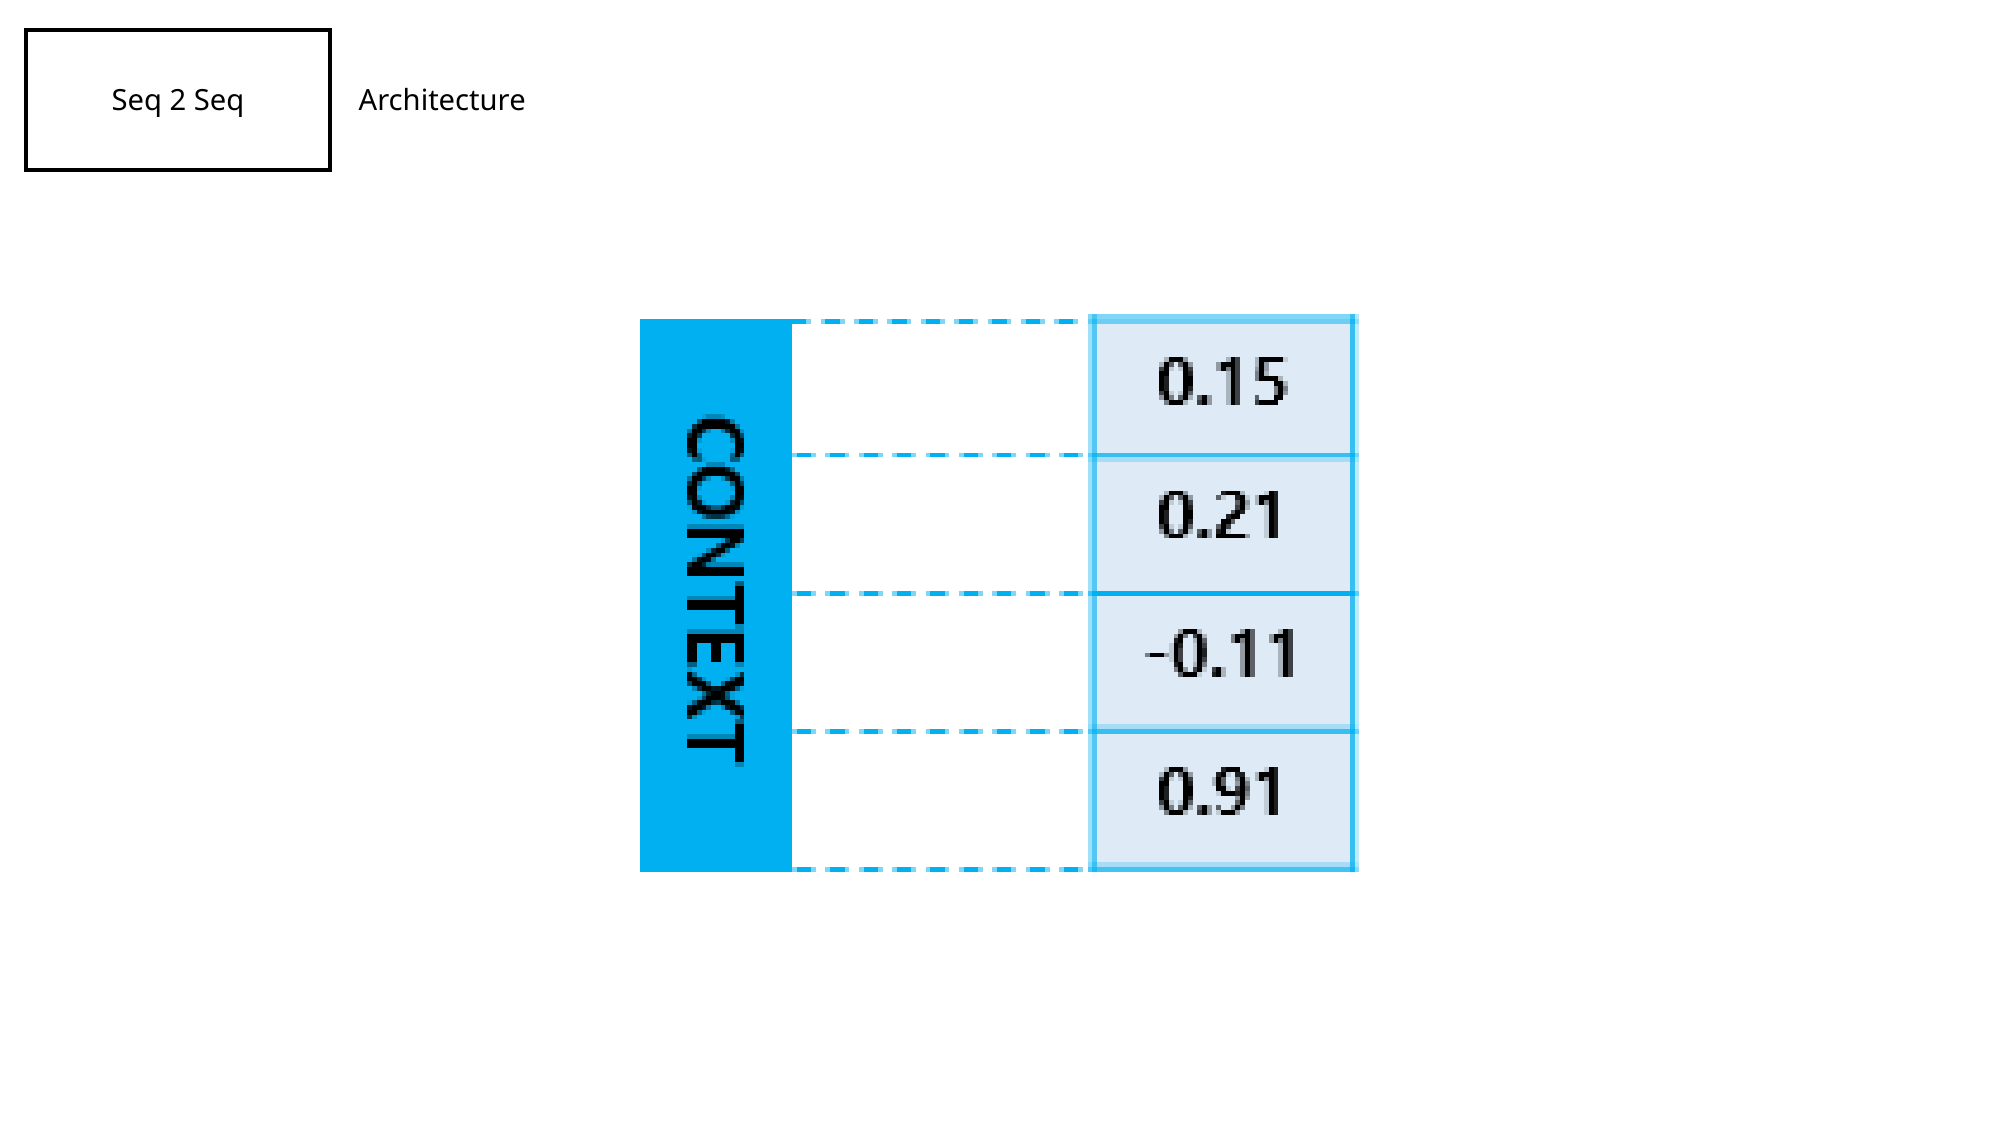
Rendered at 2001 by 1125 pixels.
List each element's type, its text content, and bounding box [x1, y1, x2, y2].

text_box Architecture [336, 73, 859, 124]
picture [621, 310, 1379, 882]
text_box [26, 29, 330, 171]
